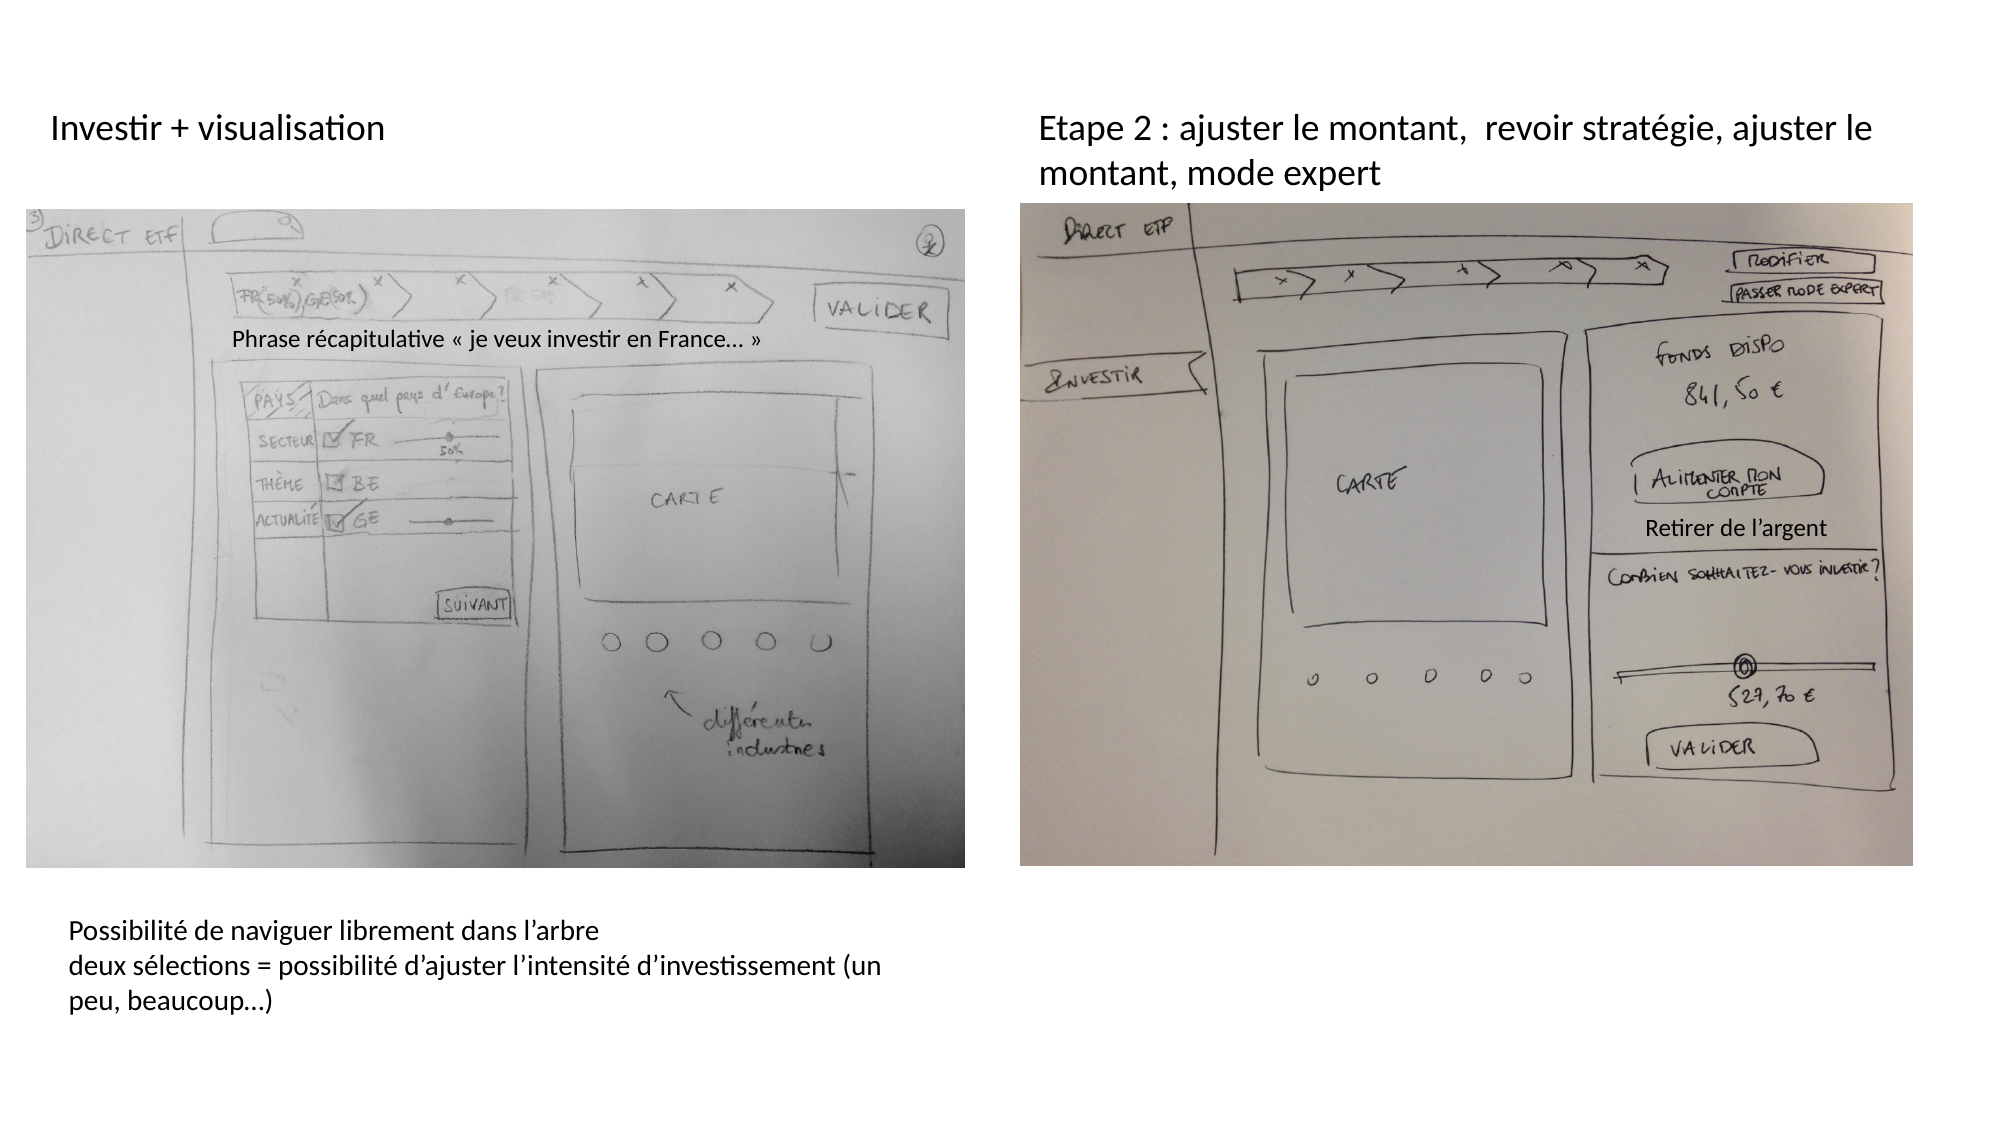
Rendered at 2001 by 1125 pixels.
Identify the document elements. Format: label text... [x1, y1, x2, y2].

picture [1020, 203, 1913, 866]
picture [26, 209, 965, 868]
text_box Investir + visualisation [35, 95, 967, 155]
text_box Etape 2 : ajuster le montant, revoir stratégie, ajuster le montant, mode expert [1023, 95, 1919, 200]
text_box Possibilité de naviguer librement dans l’arbre deux sélections = possibilité d’ajuster l’intensité d’investissement (un peu, beaucoup…) [53, 903, 937, 1024]
